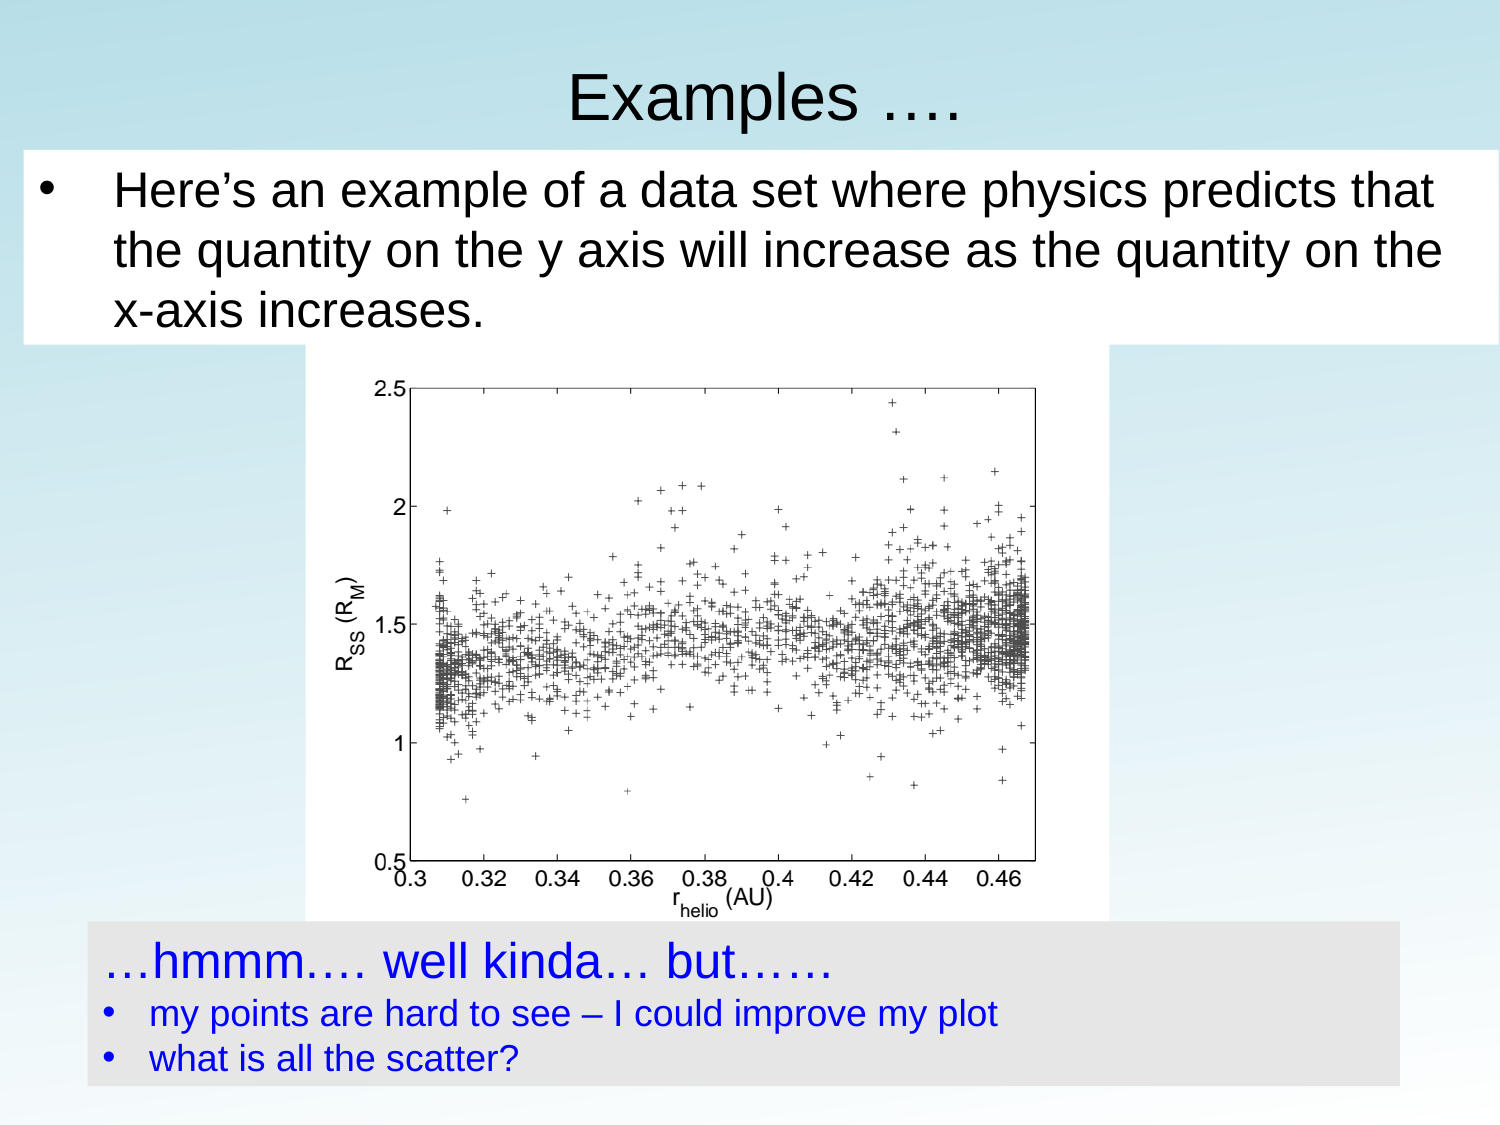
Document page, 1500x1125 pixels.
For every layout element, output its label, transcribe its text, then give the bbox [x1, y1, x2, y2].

picture [305, 344, 1110, 922]
title Examples …. [62, 37, 1450, 149]
text_box …hmmm.… well kinda… but…… my points are hard to see – I could improve my plot what is all the scatter? [87, 921, 1400, 1087]
text_box Here’s an example of a data set where physics predicts that the quantity on the y axis will increase as the quantity on the x-axis increases. [23, 149, 1499, 345]
